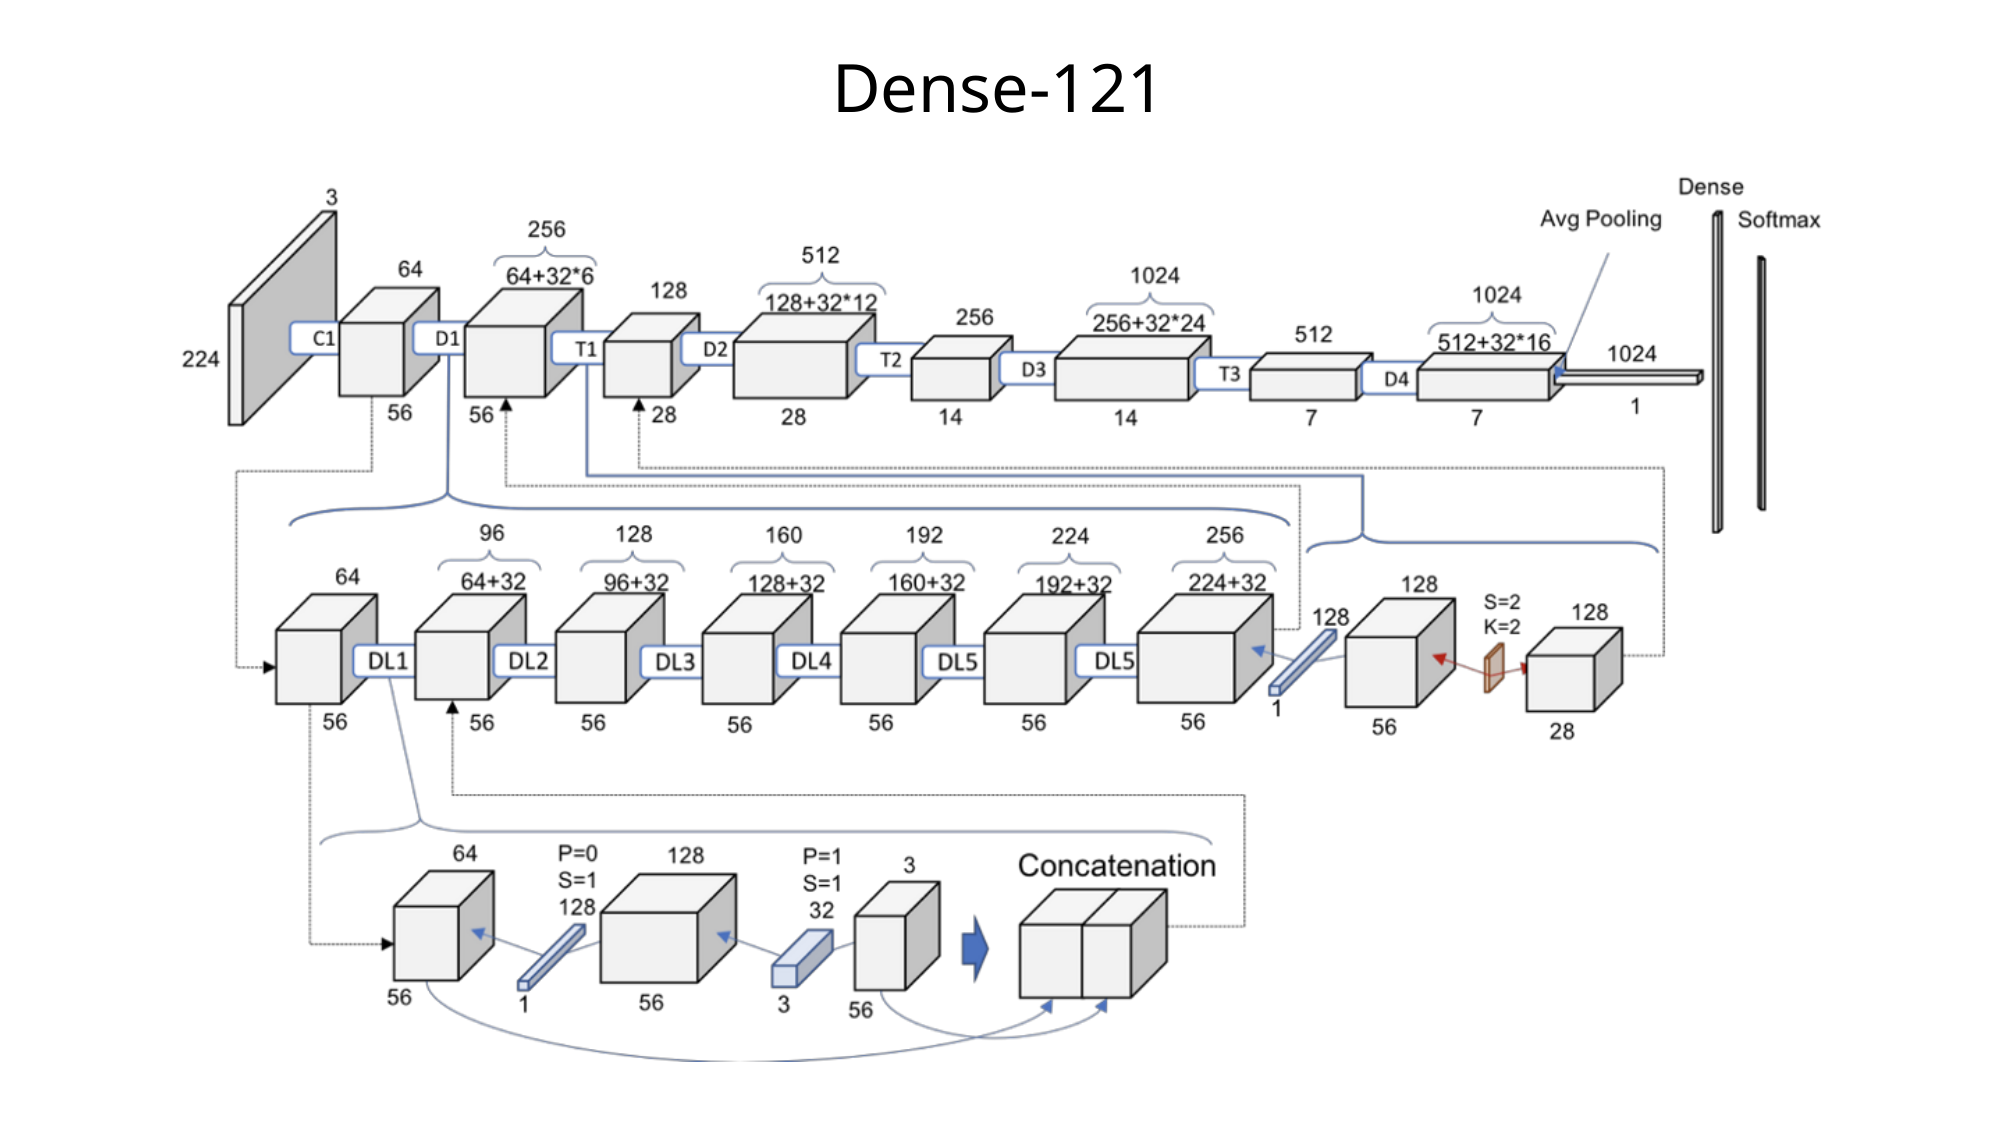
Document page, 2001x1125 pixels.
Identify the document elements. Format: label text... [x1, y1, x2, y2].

picture [164, 162, 1836, 1063]
text_box Dense-121 [817, 38, 1181, 134]
